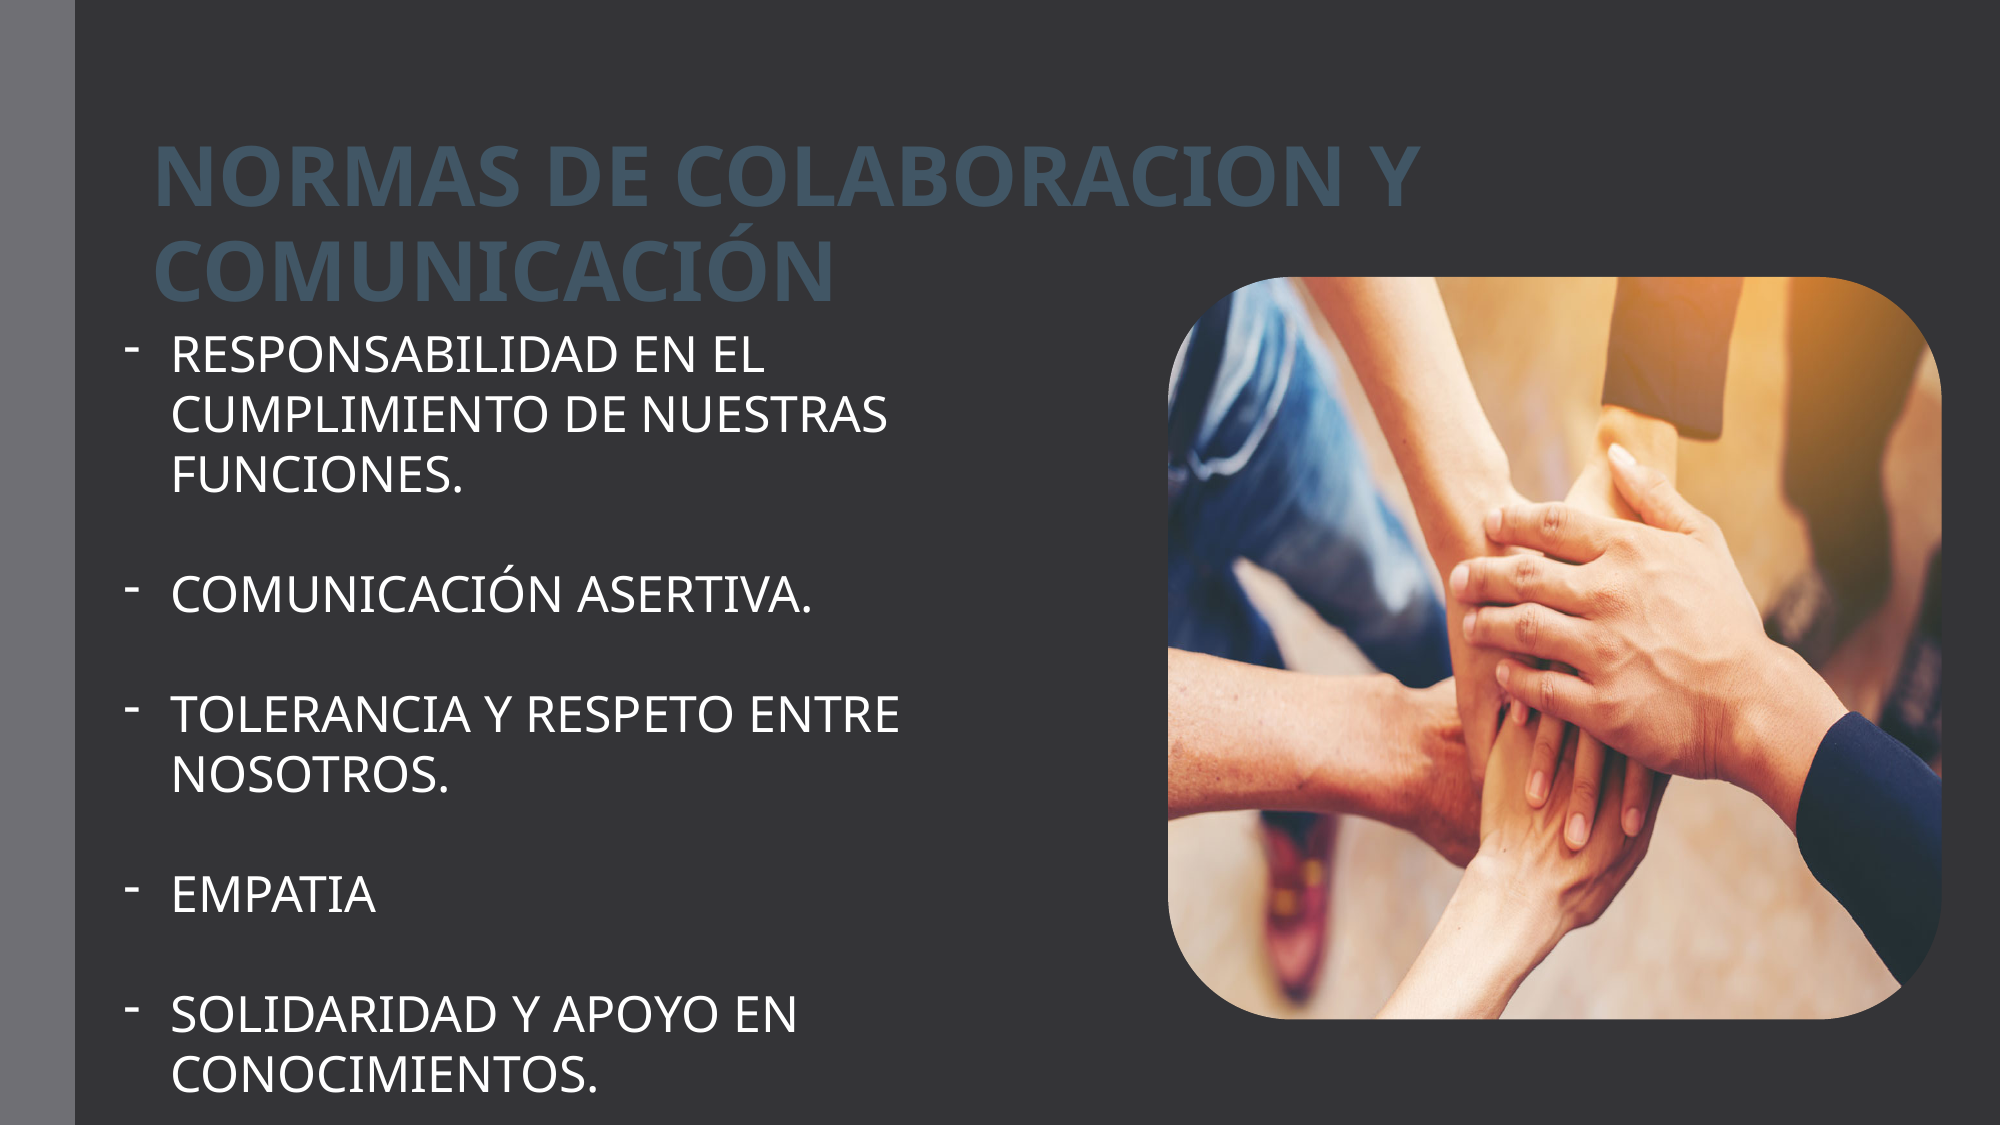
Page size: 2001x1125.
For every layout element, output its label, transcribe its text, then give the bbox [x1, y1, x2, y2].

subtitle NORMAS DE COLABORACION Y COMUNICACIÓN [136, 123, 1974, 246]
text_box RESPONSABILIDAD EN EL CUMPLIMIENTO DE NUESTRAS FUNCIONES. COMUNICACIÓN ASERTIVA. TOLERANCIA Y RESPETO ENTRE NOSOTROS. EMPATIA SOLIDARIDAD Y APOYO EN CONOCIMIENTOS. [108, 314, 1169, 1125]
picture [1167, 276, 1942, 1020]
